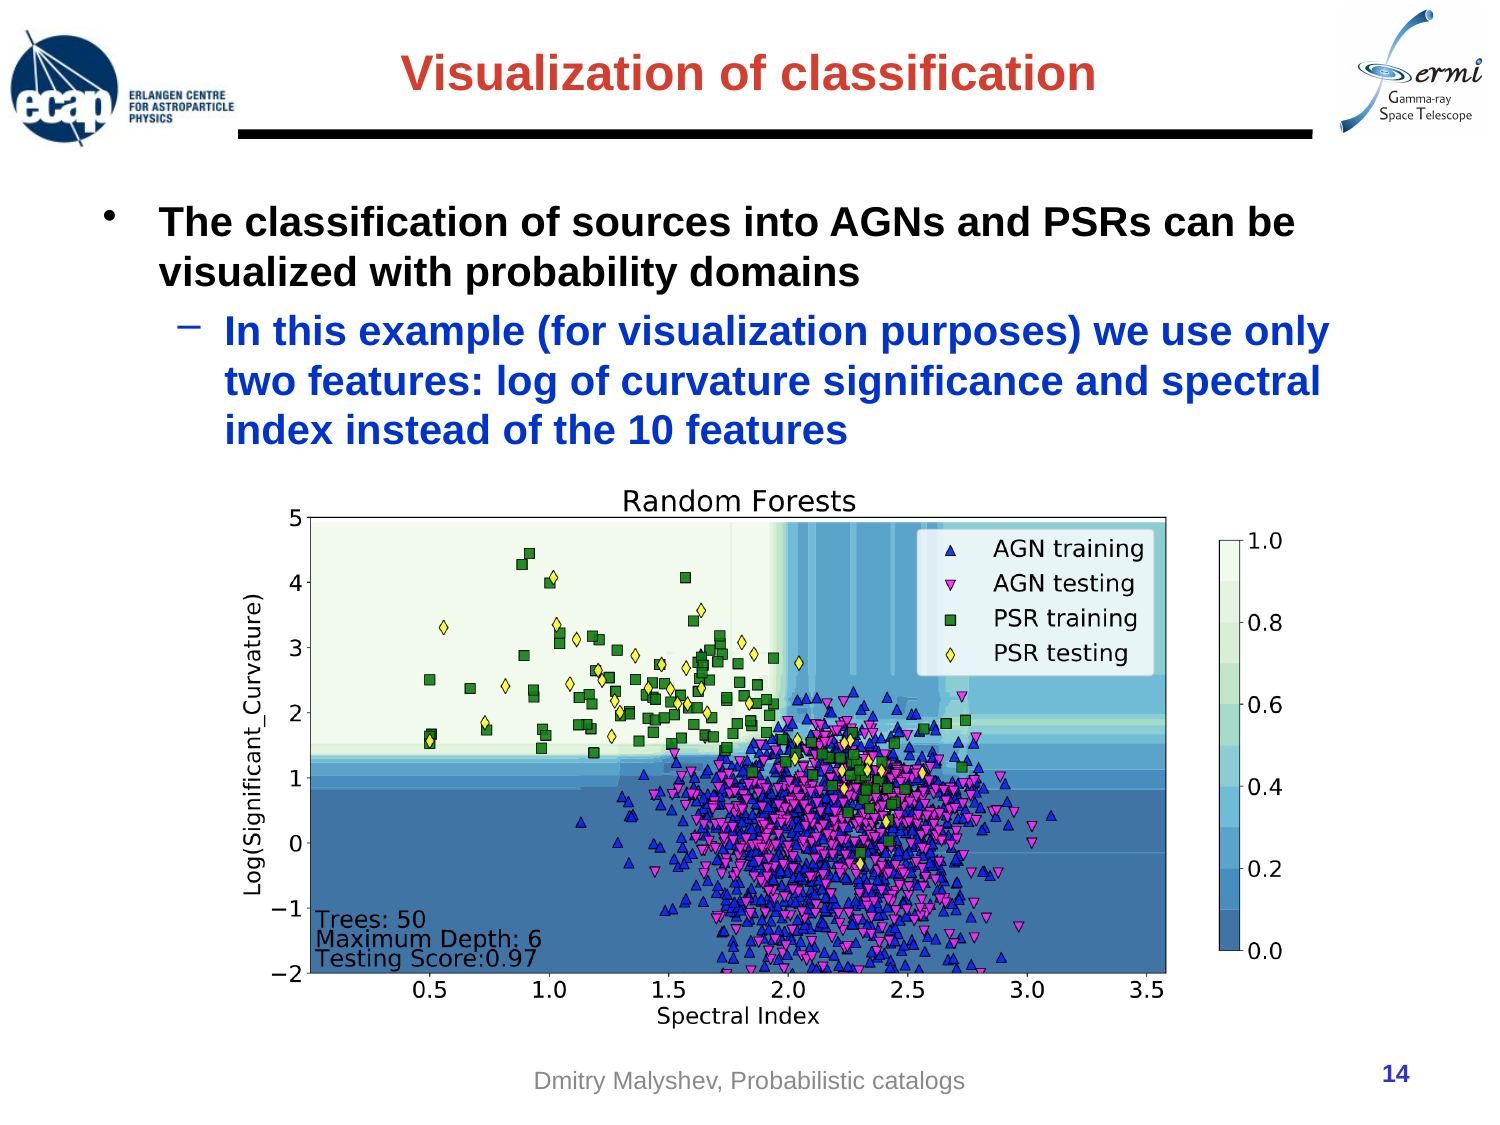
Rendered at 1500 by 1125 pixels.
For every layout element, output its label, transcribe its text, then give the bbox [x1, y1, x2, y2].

picture [8, 27, 238, 150]
footer Dmitry Malyshev, Probabilistic catalogs [512, 1050, 988, 1110]
picture [237, 474, 1297, 1037]
slide_number 14 [1074, 1042, 1425, 1103]
list The classification of sources into AGNs and PSRs can be visualized with probability domains In this example (for visualization purposes) we use only two features: log of curvature significance and spectral index instead of the 10 features [102, 187, 1414, 632]
title Visualization of classification [185, 16, 1313, 125]
picture [1337, 6, 1484, 136]
